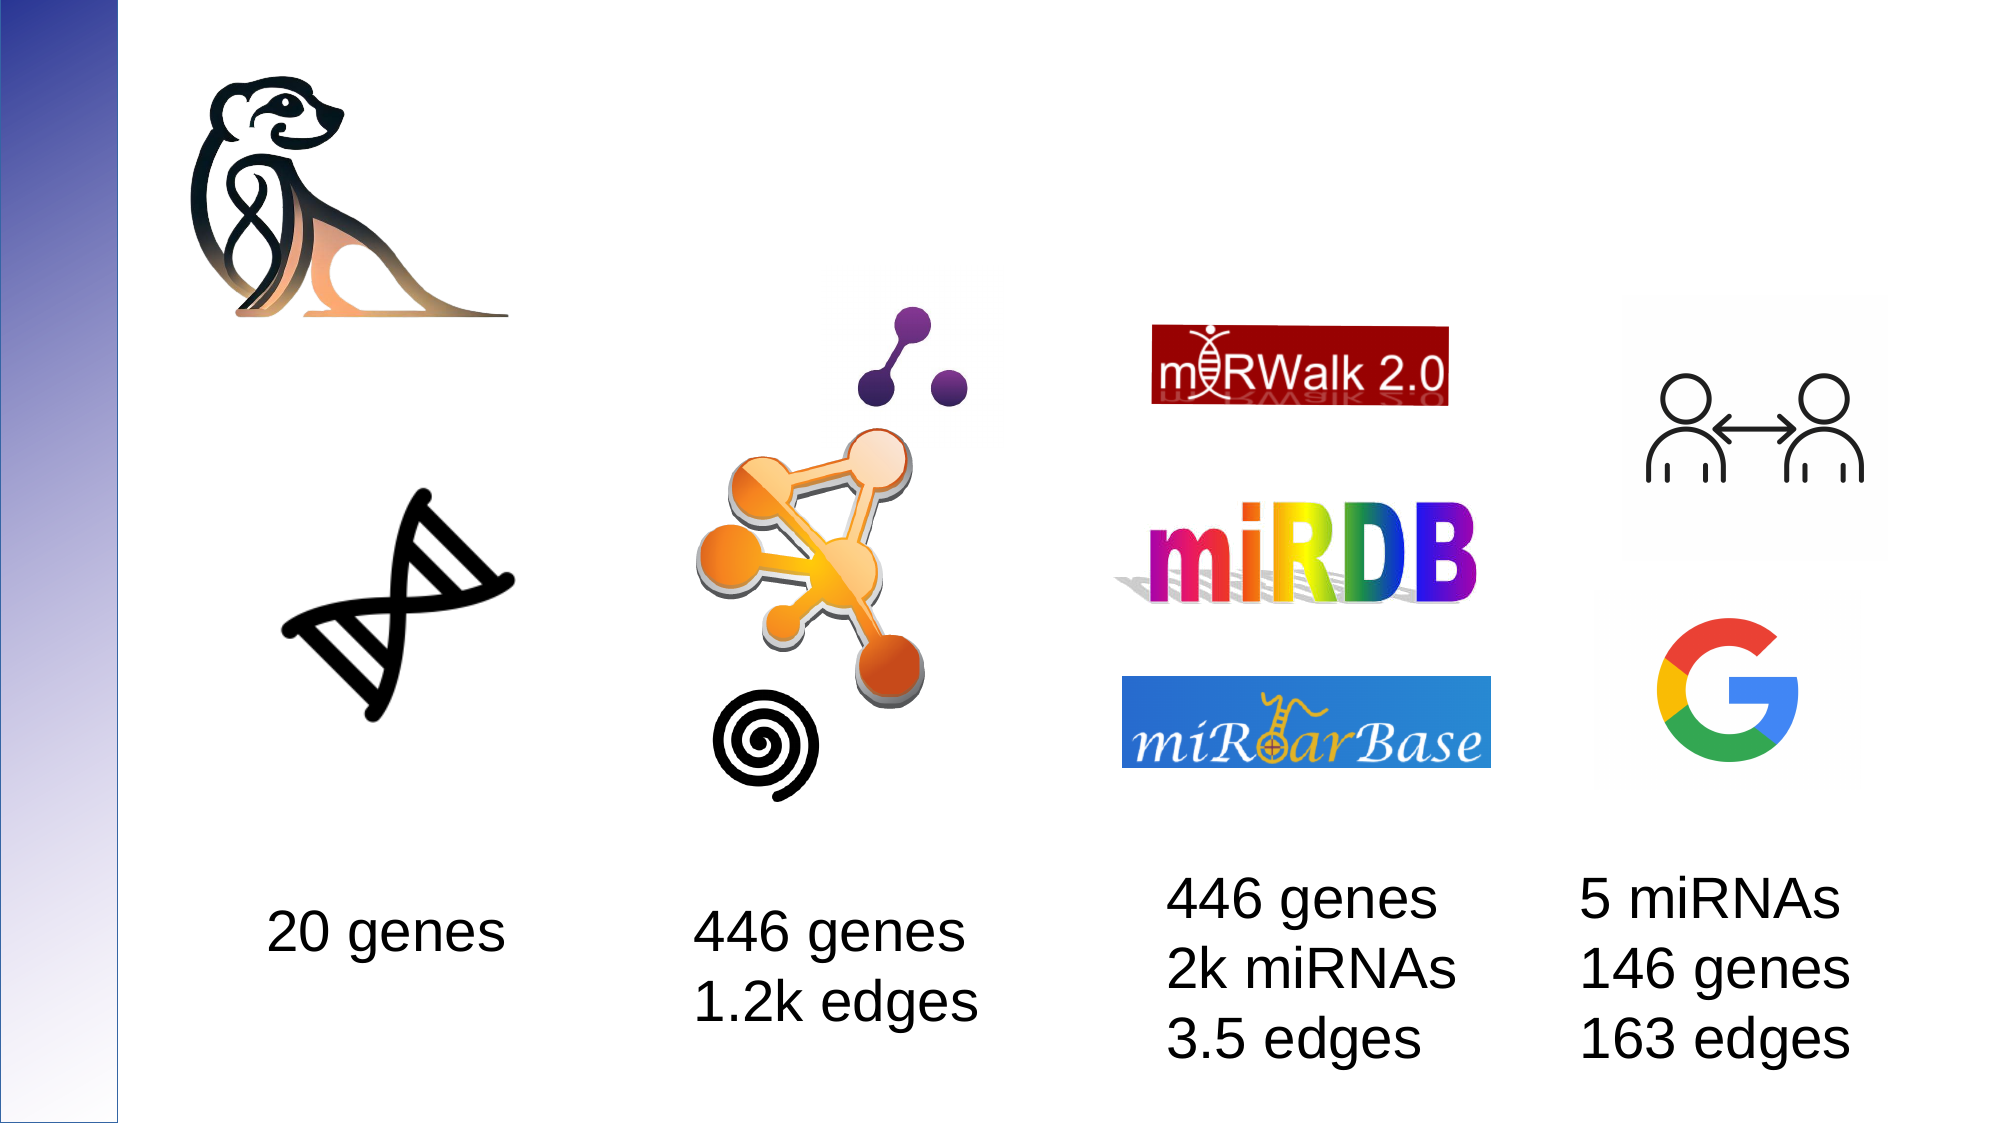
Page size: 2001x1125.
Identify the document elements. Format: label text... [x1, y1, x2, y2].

text_box [0, 0, 118, 1123]
picture [1621, 294, 1888, 562]
text_box 5 miRNAs 146 genes 163 edges [1564, 853, 1920, 1078]
picture [147, 58, 532, 355]
picture [1594, 590, 1861, 790]
text_box 446 genes 1.2k edges [679, 885, 1034, 1041]
text_box 446 genes 2k miRNAs 3.5 edges [1151, 853, 1506, 1078]
picture [1112, 501, 1477, 604]
text_box 20 genes [251, 885, 532, 971]
picture [265, 472, 532, 739]
picture [1121, 675, 1491, 768]
picture [1151, 325, 1449, 406]
picture [669, 265, 1005, 807]
